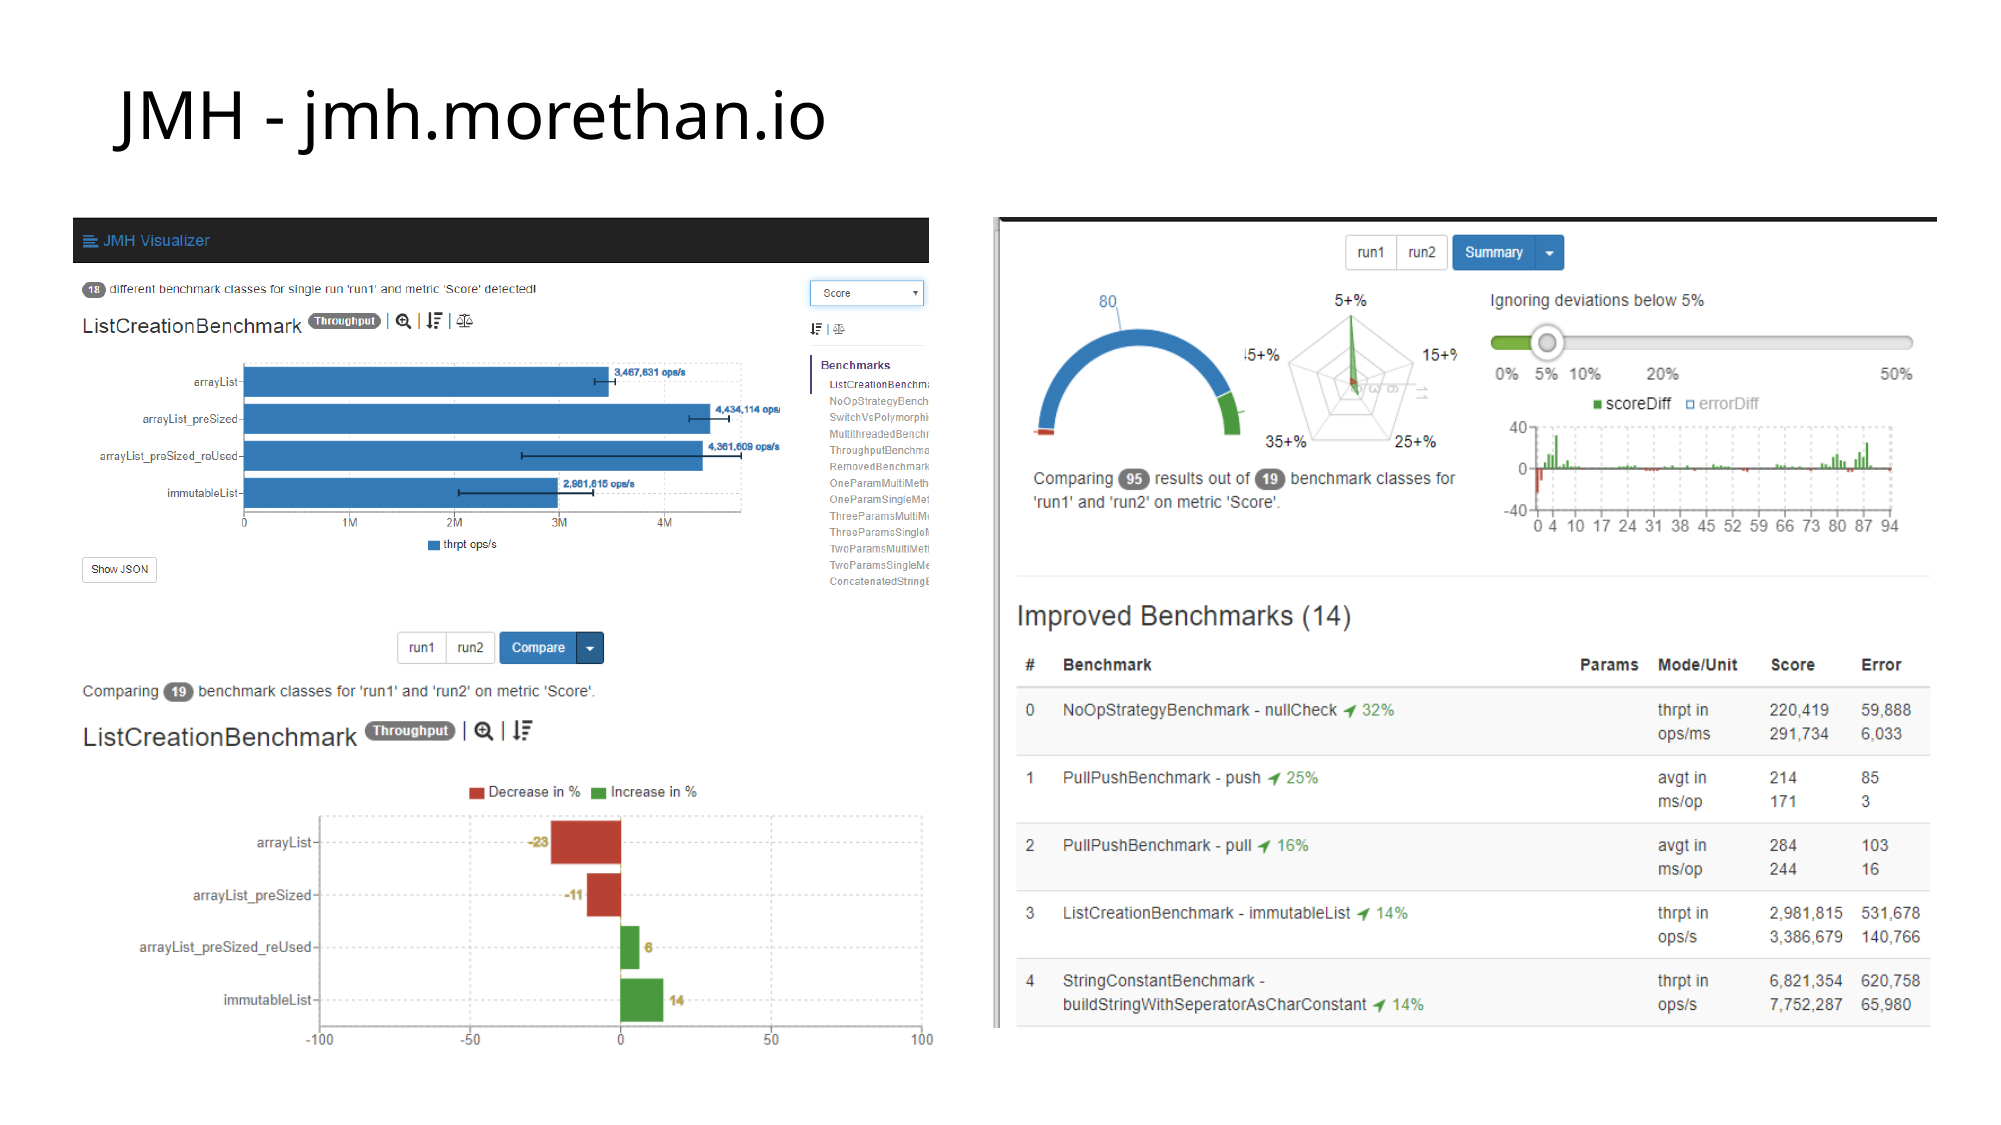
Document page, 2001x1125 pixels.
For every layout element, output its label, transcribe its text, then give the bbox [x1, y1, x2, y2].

picture [73, 622, 966, 1062]
picture [992, 217, 1937, 1028]
picture [73, 217, 929, 590]
text_box JMH - jmh.morethan.io [104, 65, 1844, 161]
